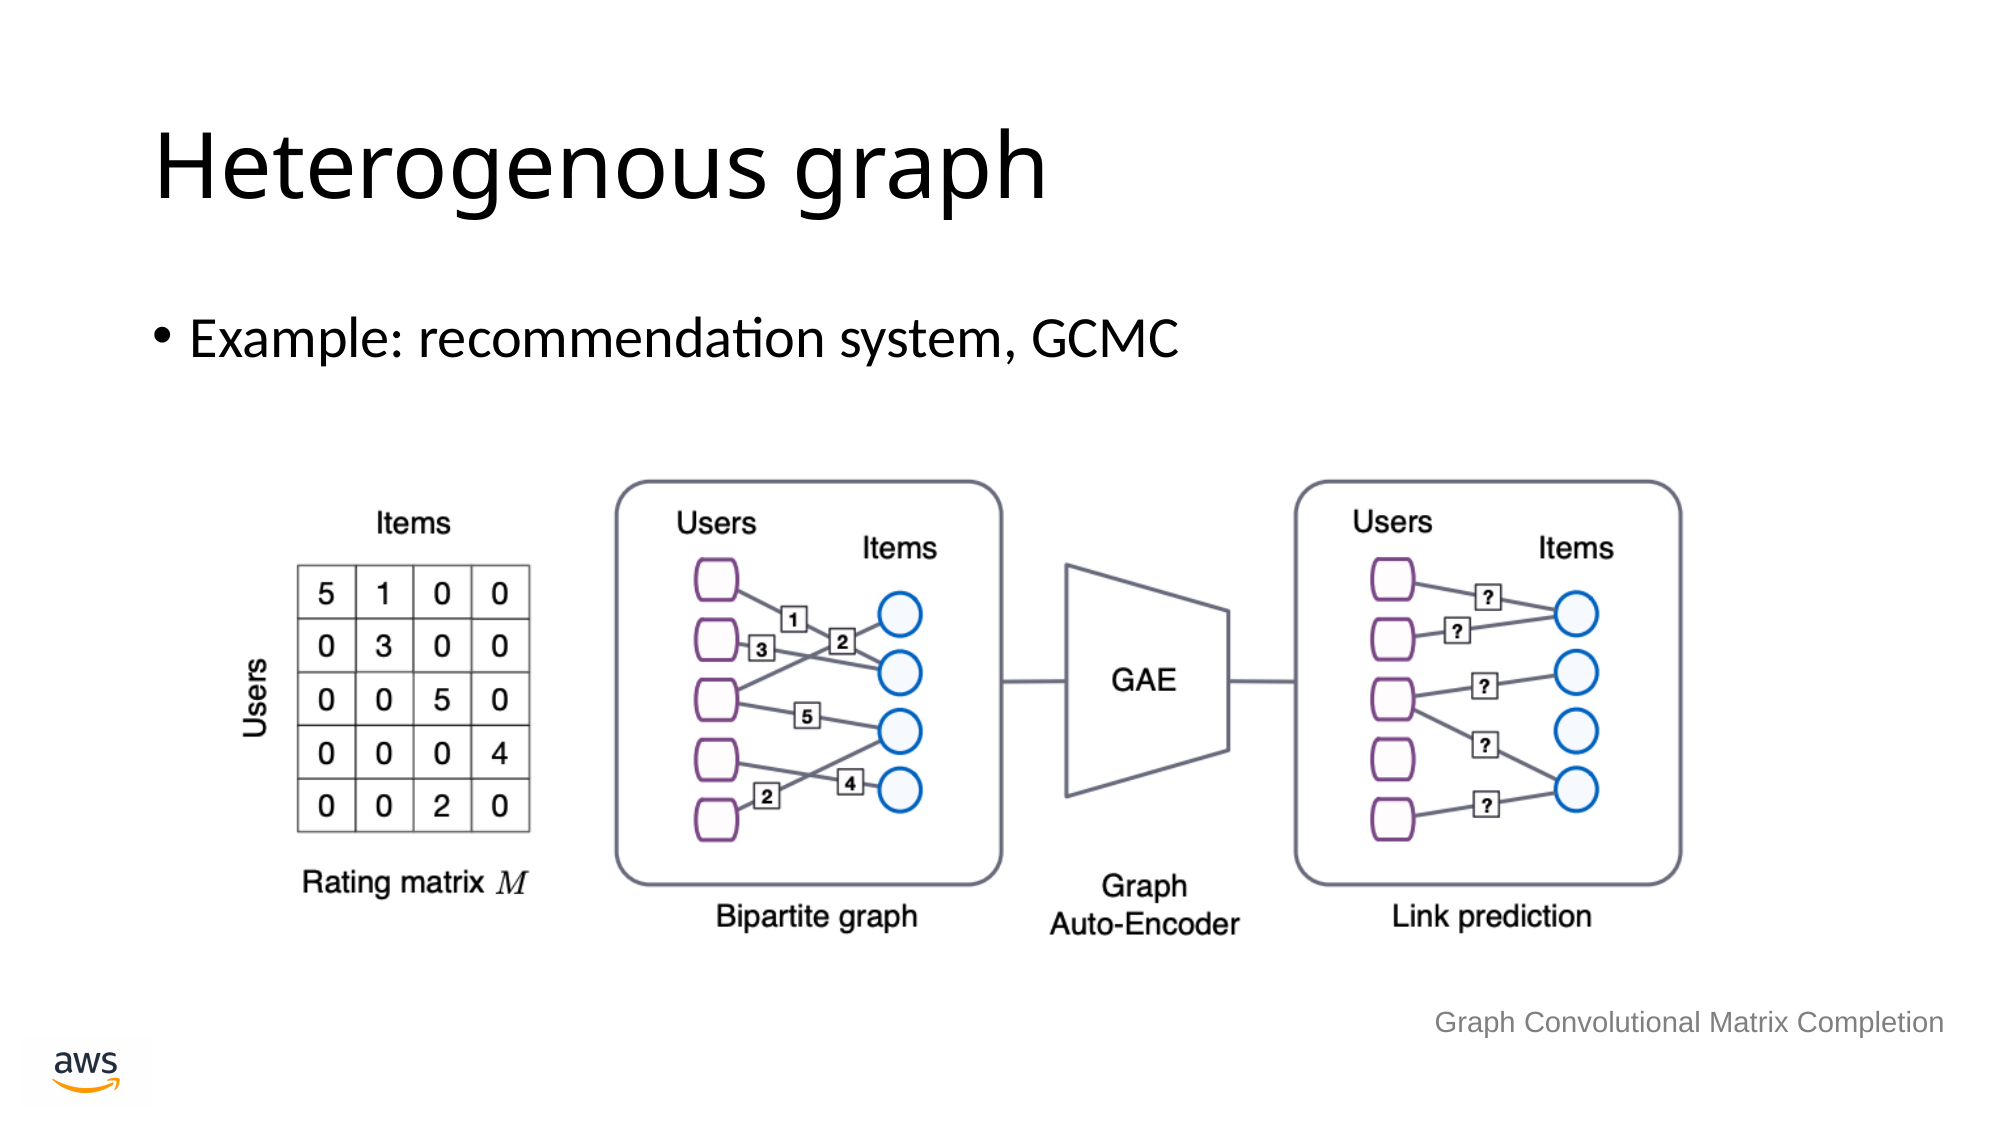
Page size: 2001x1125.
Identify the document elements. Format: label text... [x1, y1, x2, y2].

title Heterogenous graph [137, 59, 1957, 278]
picture [208, 438, 1792, 974]
picture [19, 1037, 153, 1108]
list Example: recommendation system, GCMC [137, 299, 1863, 1014]
text_box Graph Convolutional Matrix Completion [999, 997, 1957, 1073]
